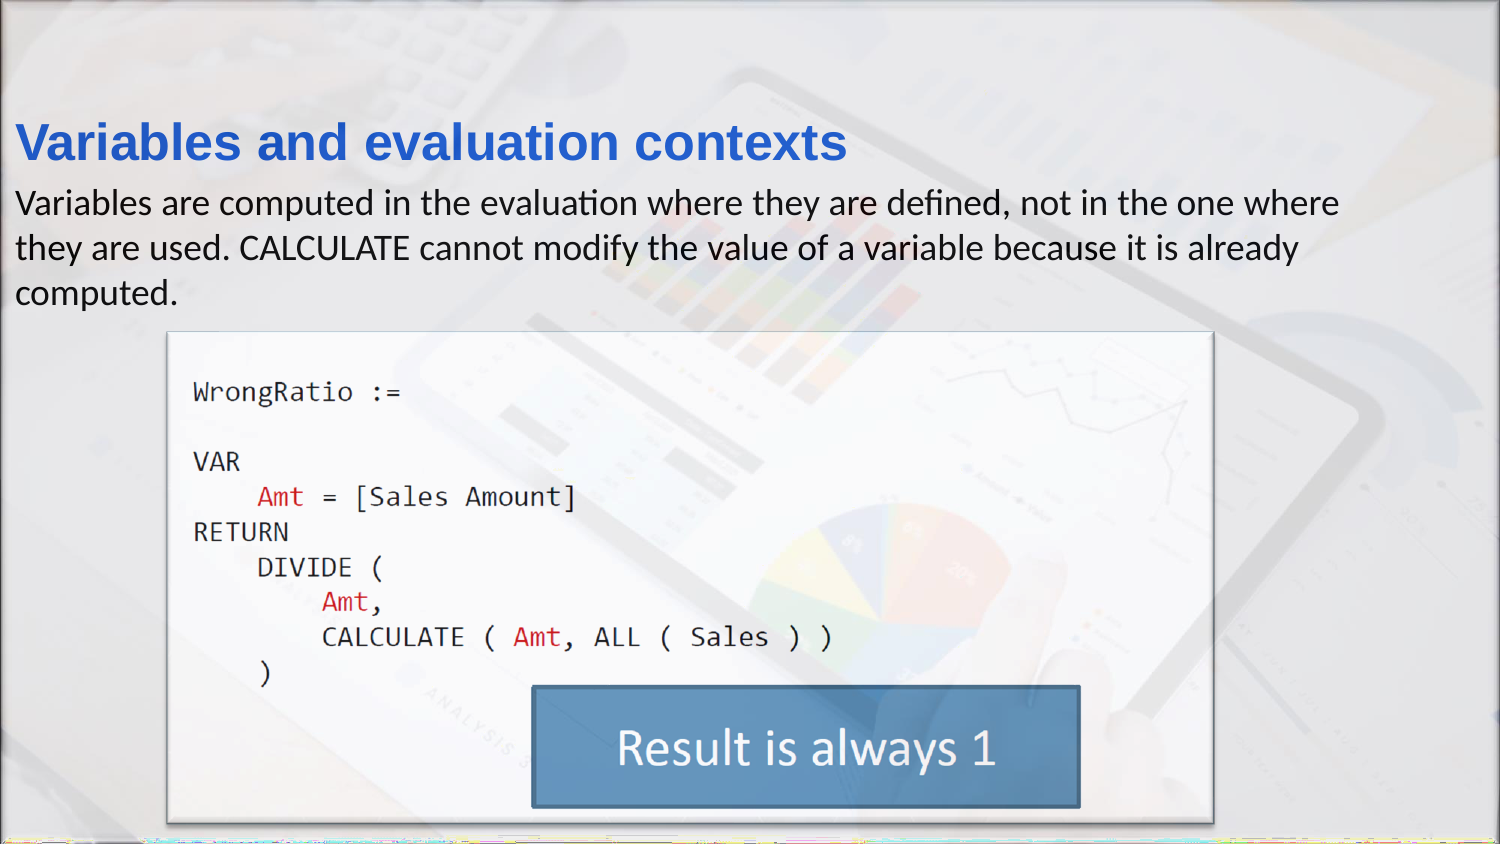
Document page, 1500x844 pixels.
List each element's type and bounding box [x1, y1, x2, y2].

text_box [0, 0, 1500, 844]
